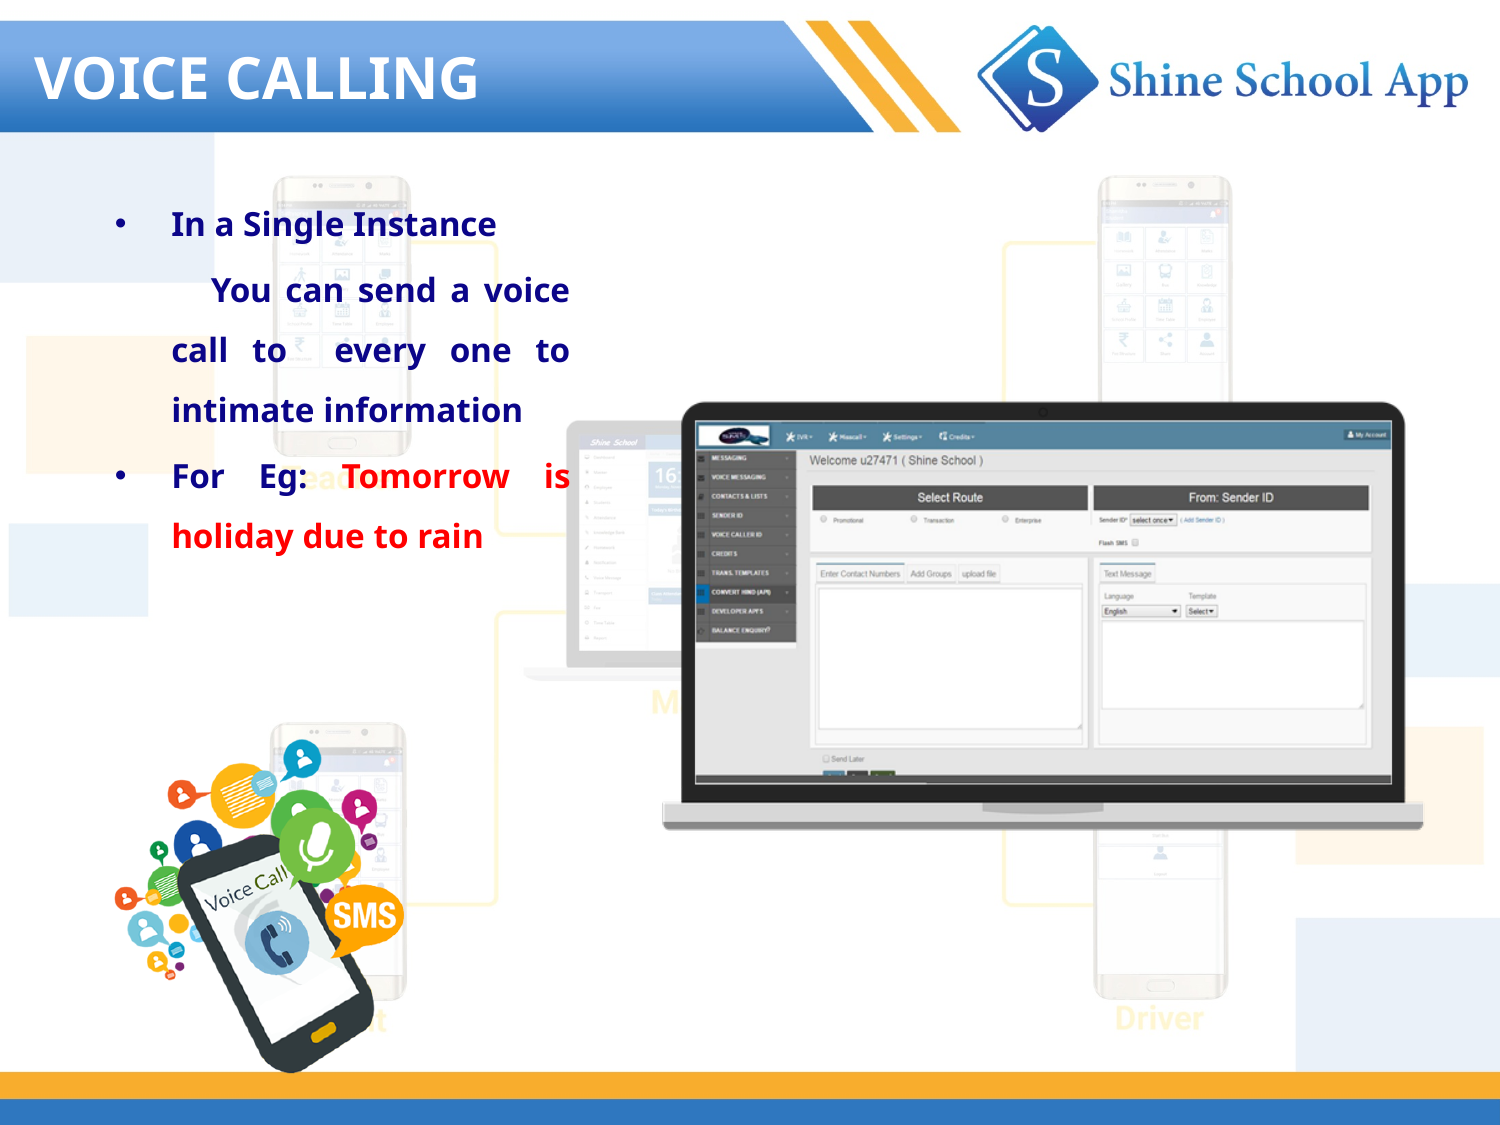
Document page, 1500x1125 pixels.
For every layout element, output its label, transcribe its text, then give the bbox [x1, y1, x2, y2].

picture [0, 0, 1500, 1125]
title VOICE CALLING [11, 23, 504, 129]
list In a Single Instance You can send a voice call to every one to intimate information For Eg: Tomorrow is holiday due to rain [100, 175, 586, 751]
